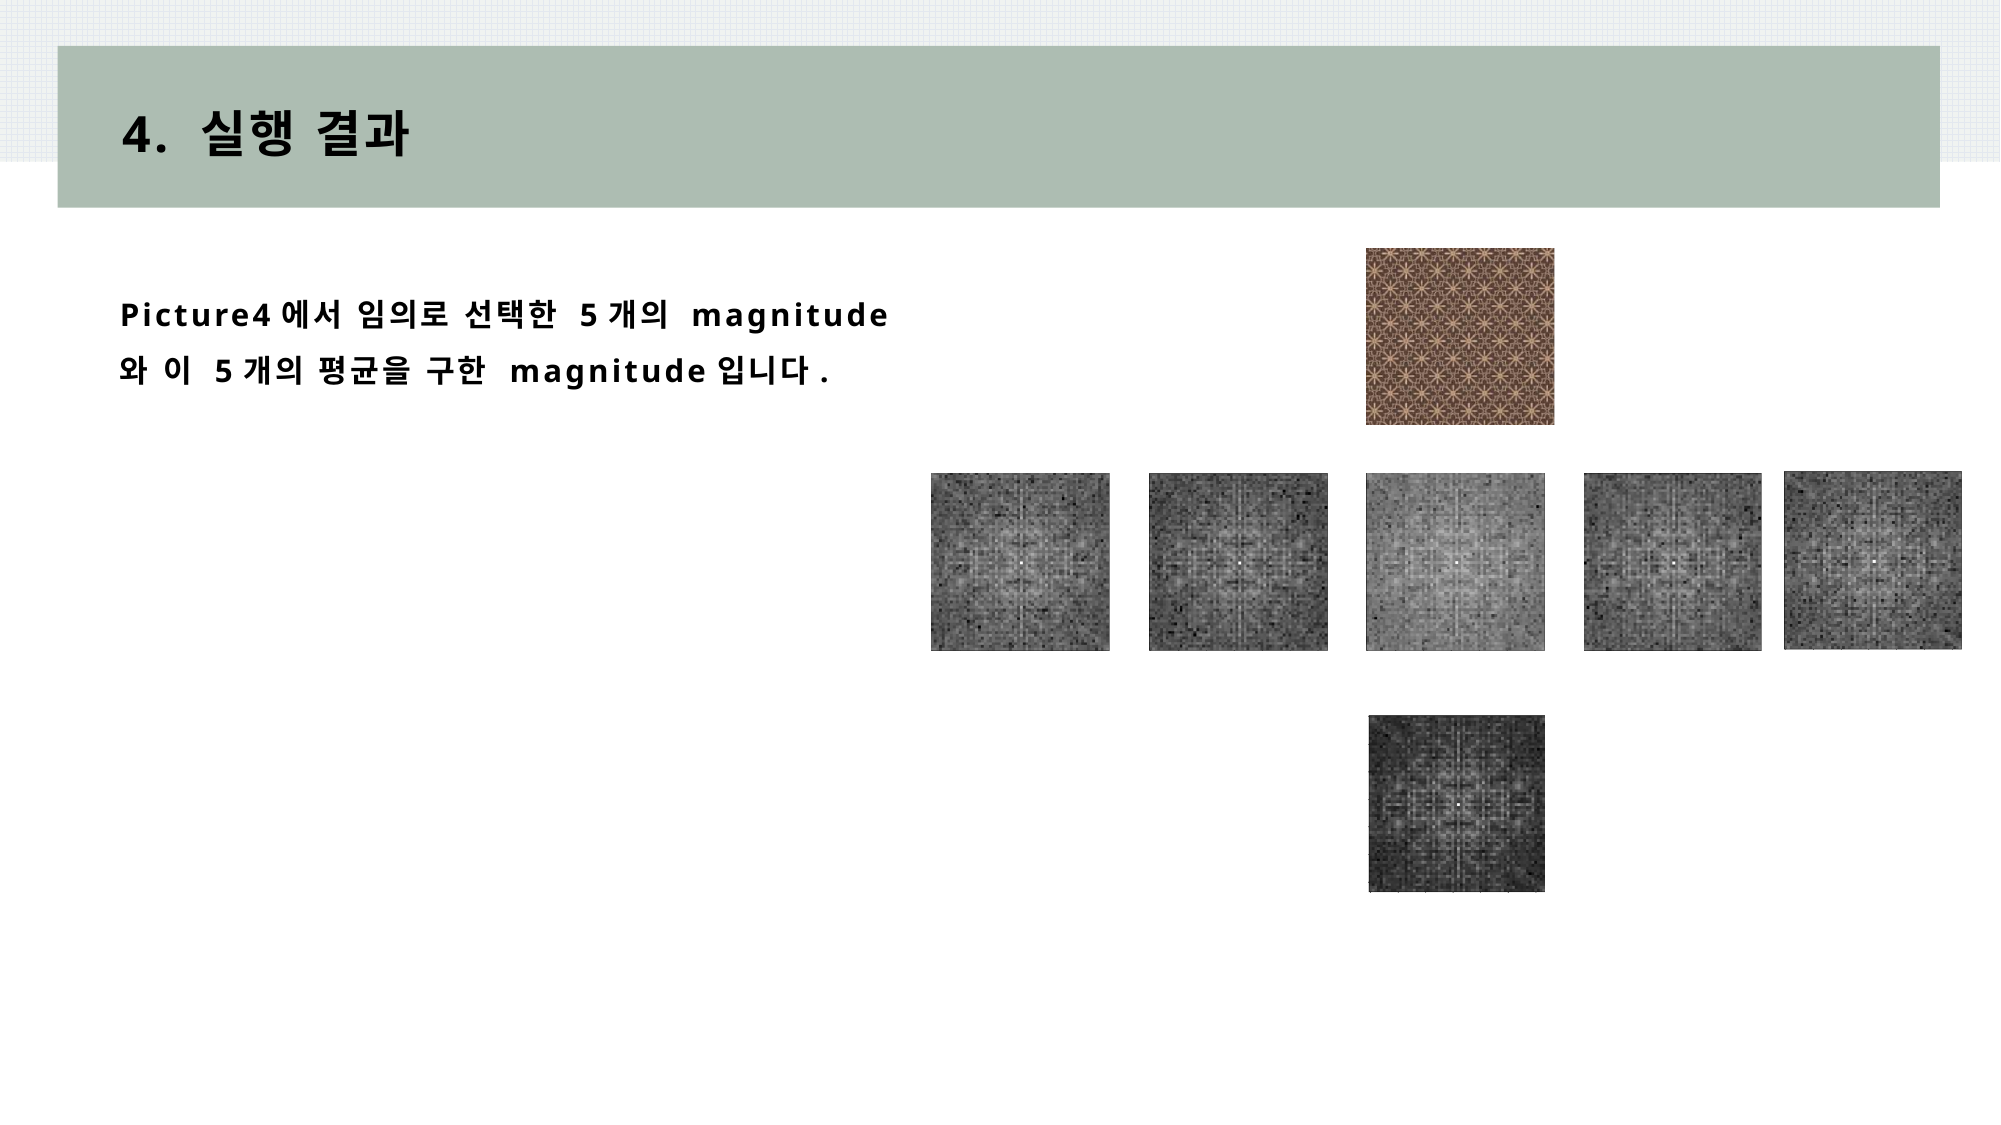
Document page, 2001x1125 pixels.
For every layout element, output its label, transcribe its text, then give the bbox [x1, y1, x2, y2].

picture [1149, 473, 1328, 651]
picture [931, 473, 1110, 651]
picture [1366, 247, 1555, 425]
picture [1368, 715, 1545, 893]
picture [1784, 471, 1962, 650]
picture [1366, 473, 1545, 651]
list Picture4에서 임의로 선택한 5개의 magnitude와 이 5개의 평균을 구한 magnitude입니다. [104, 268, 932, 1014]
picture [1584, 473, 1763, 651]
title 4. 실행 결과 [104, 78, 1894, 192]
